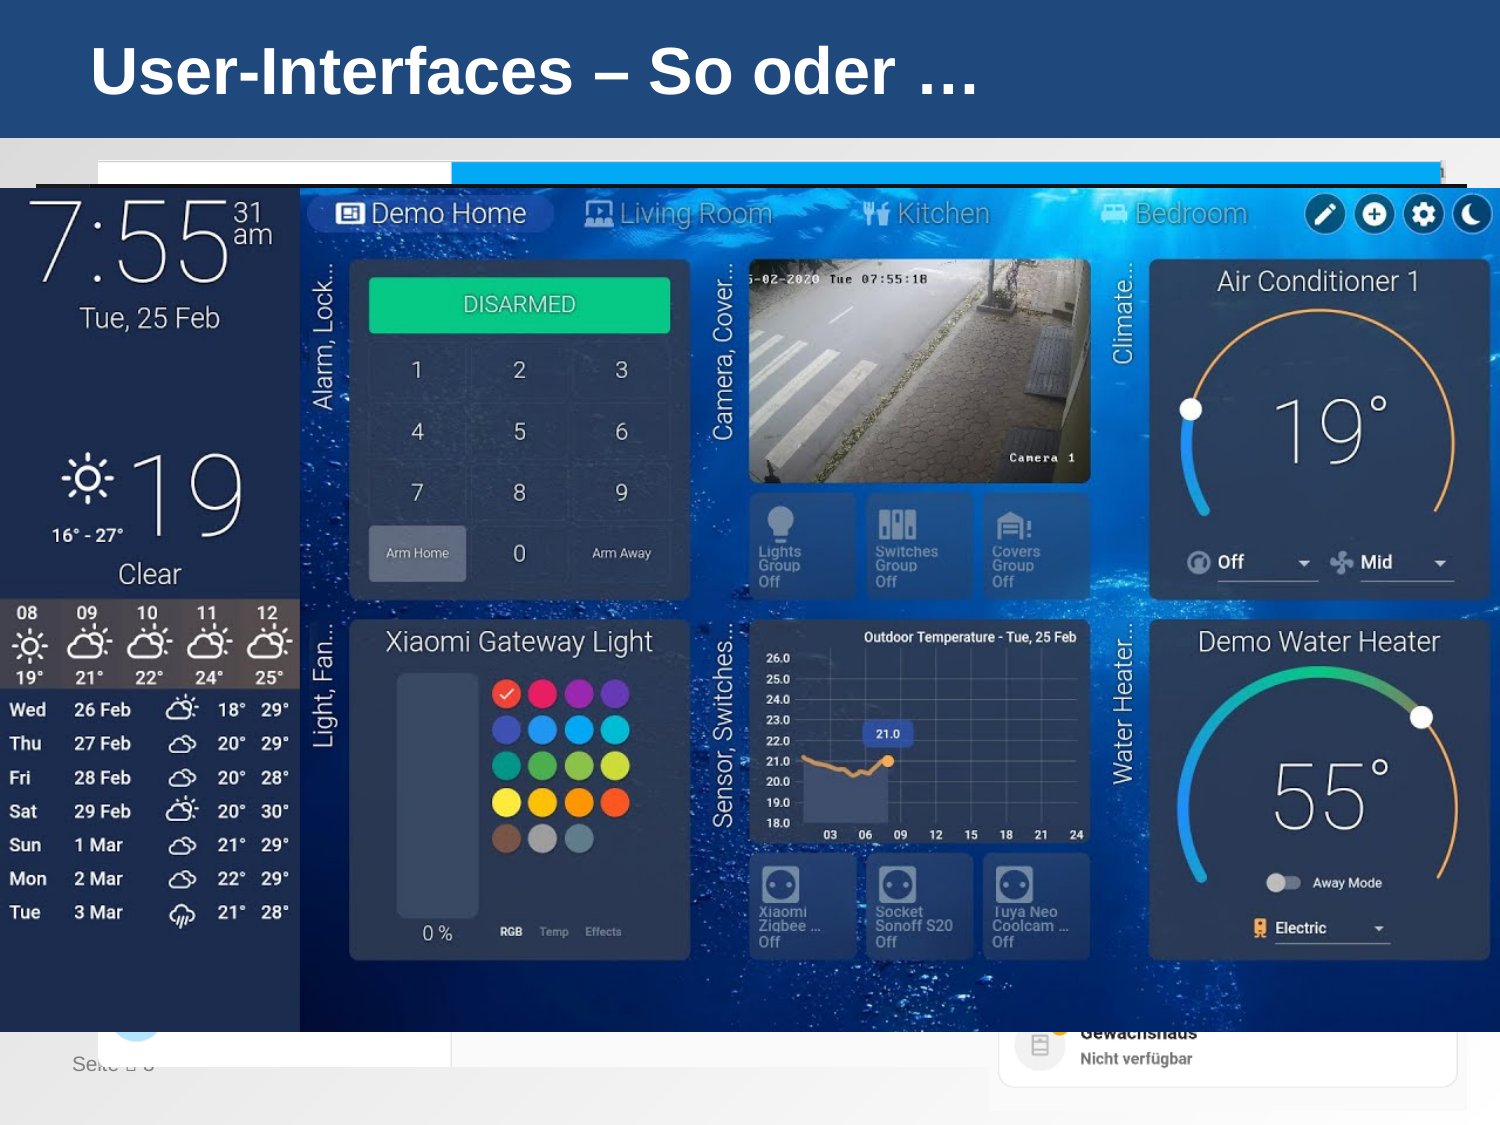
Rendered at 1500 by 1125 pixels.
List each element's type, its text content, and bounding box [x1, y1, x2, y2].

title User-Interfaces – So oder … [75, 20, 1425, 182]
picture [0, 160, 1500, 1111]
